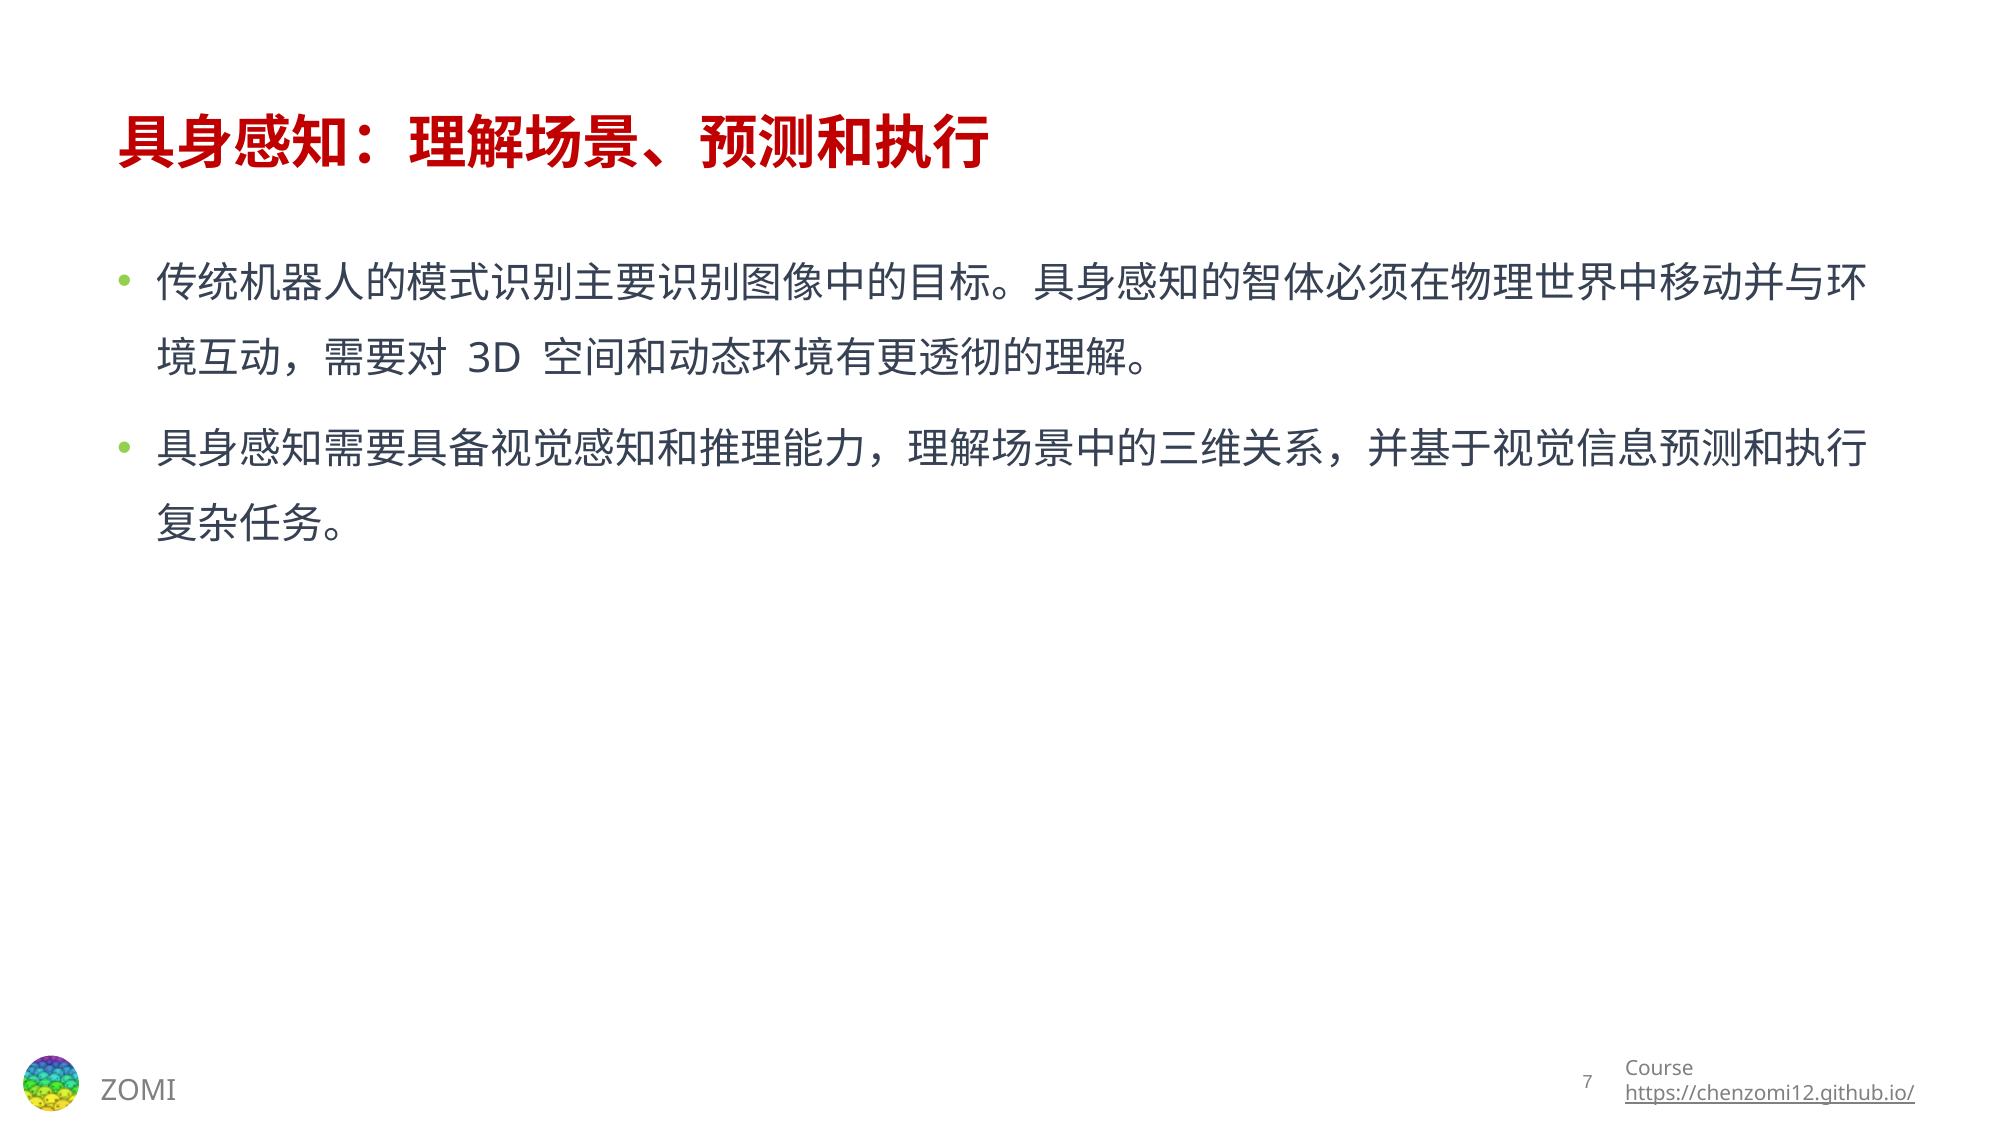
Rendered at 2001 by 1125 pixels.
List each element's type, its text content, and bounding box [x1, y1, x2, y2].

picture [24, 1056, 78, 1111]
list 传统机器人的模式识别主要识别图像中的目标。具身感知的智体必须在物理世界中移动并与环境互动，需要对 3D 空间和动态环境有更透彻的理解。 具身感知需要具备视觉感知和推理能力，理解场景中的三维关系，并基于视觉信息预测和执行复杂任务。 [102, 223, 1901, 1043]
title 具身感知：理解场景、预测和执行 [102, 91, 1901, 189]
